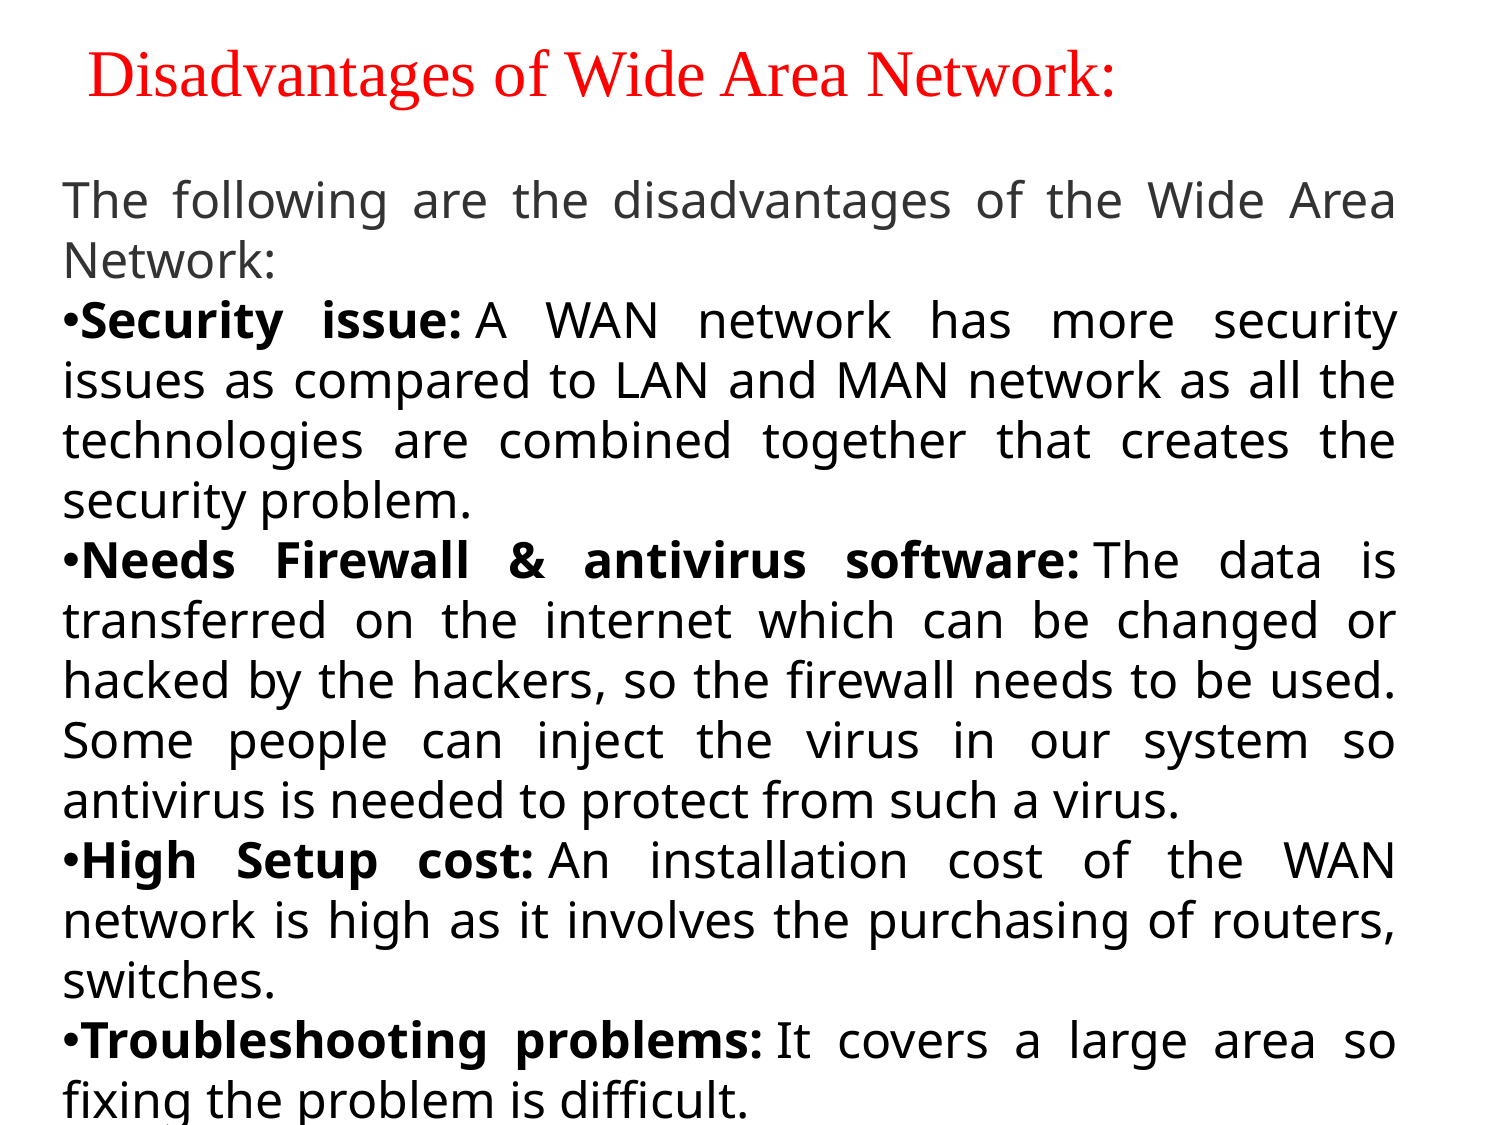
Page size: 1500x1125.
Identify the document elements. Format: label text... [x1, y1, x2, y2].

title Disadvantages of Wide Area Network: [87, 29, 1309, 131]
list The following are the disadvantages of the Wide Area Network: Security issue: A WAN network has more security issues as compared to LAN and MAN network as all the technologies are combined together that creates the security problem. Needs Firewall & antivirus software: The data is transferred on the internet which can be changed or hacked by the hackers, so the firewall needs to be used. Some people can inject the virus in our system so antivirus is needed to protect from such a virus. High Setup cost: An installation cost of the WAN network is high as it involves the purchasing of routers, switches. Troubleshooting problems: It covers a large area so fixing the problem is difficult. [62, 168, 1398, 957]
